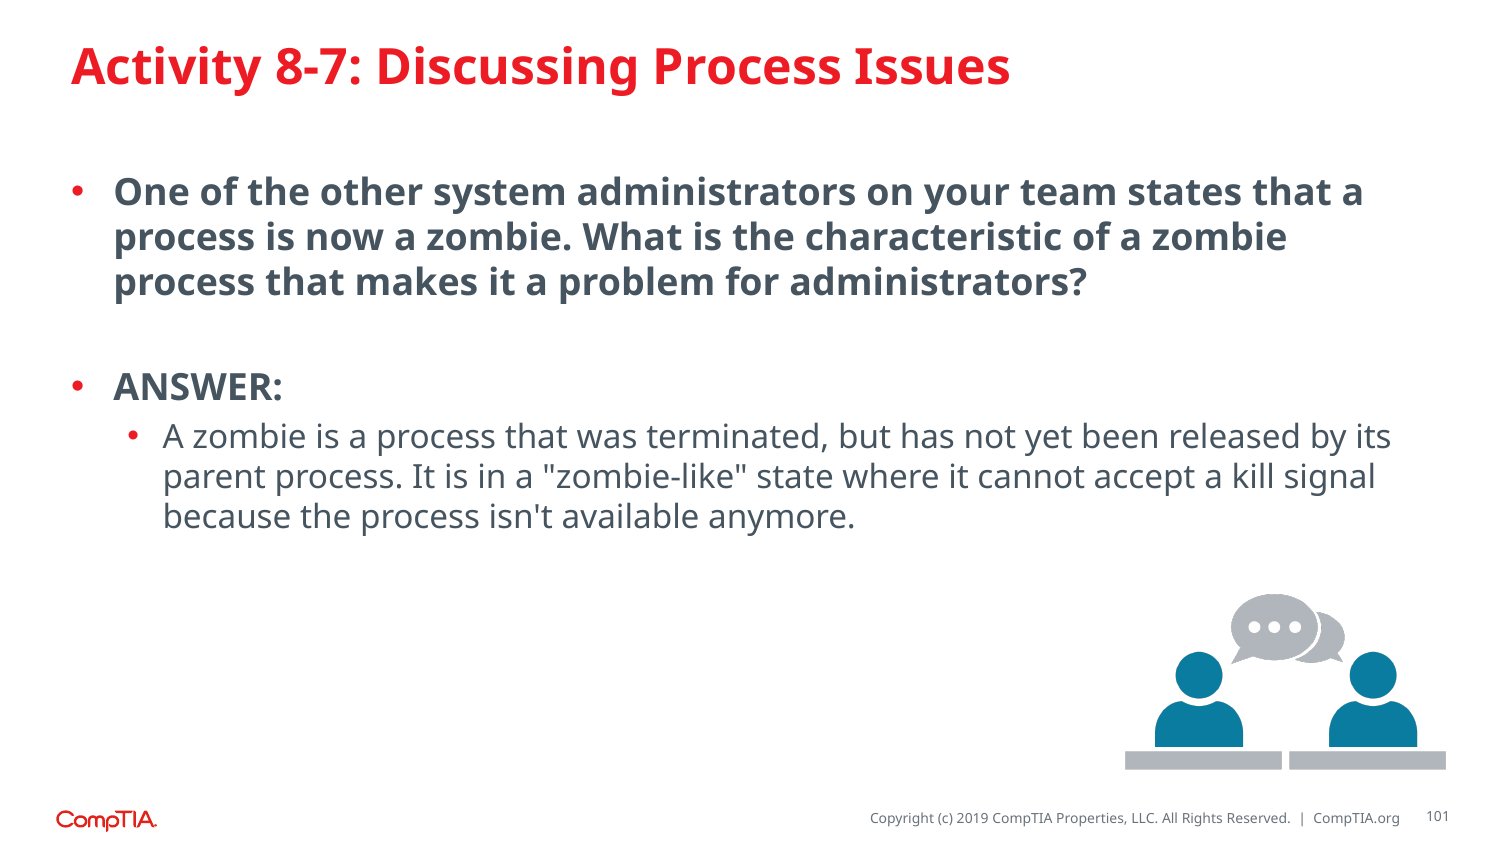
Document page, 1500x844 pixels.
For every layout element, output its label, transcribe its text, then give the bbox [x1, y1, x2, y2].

slide_number 101 [1407, 800, 1450, 835]
list One of the other system administrators on your team states that a process is now a zombie. What is the characteristic of a zombie process that makes it a problem for administrators? ANSWER: A zombie is a process that was terminated, but has not yet been released by its parent process. It is in a "zombie-like" state where it cannot accept a kill signal because the process isn't available anymore. [56, 160, 1444, 768]
title Activity 8-7: Discussing Process Issues [56, 12, 1350, 117]
picture [1124, 593, 1446, 770]
